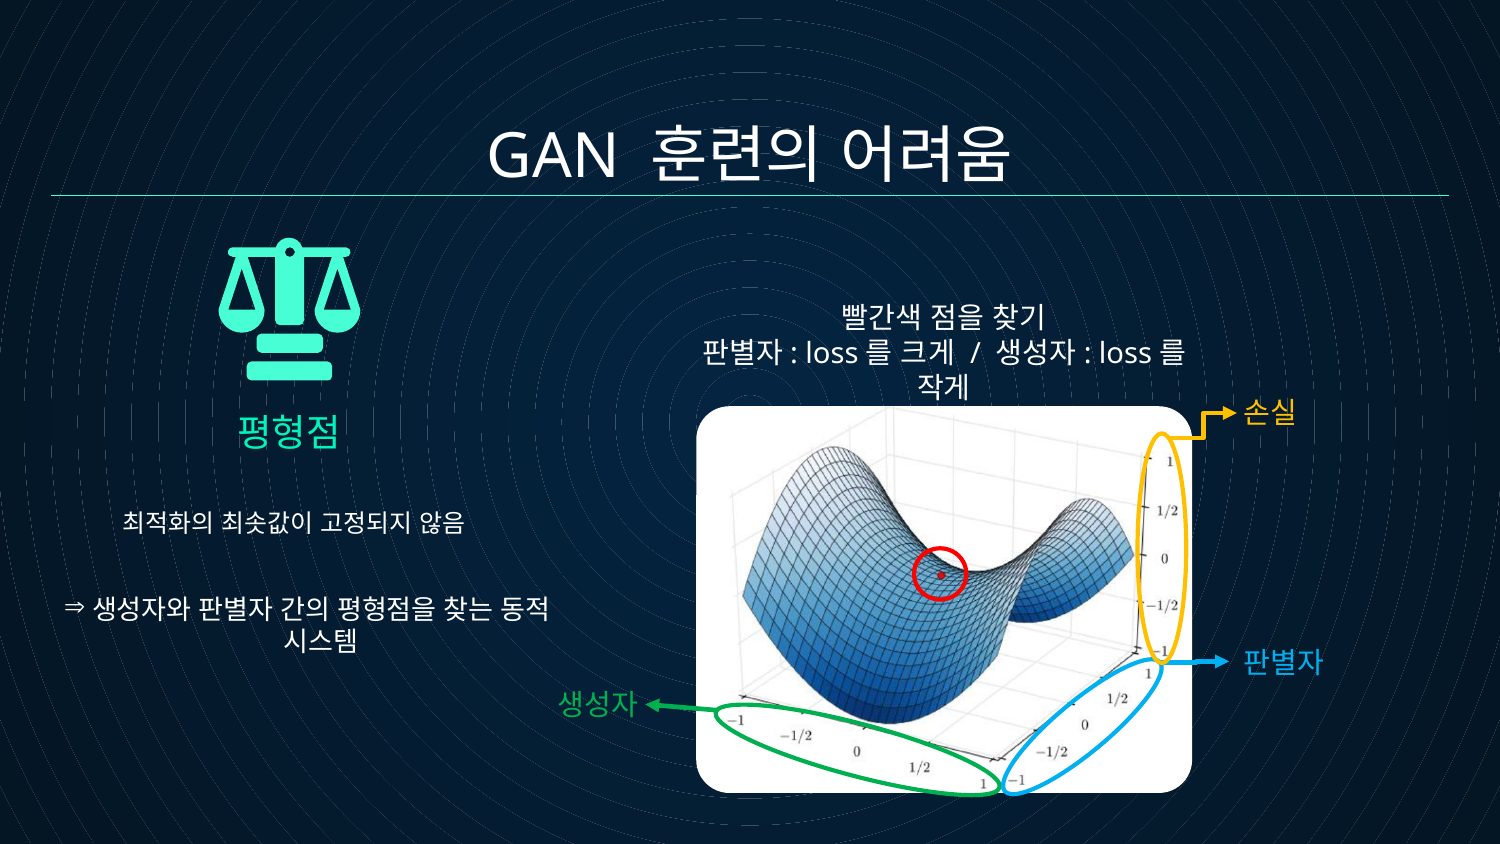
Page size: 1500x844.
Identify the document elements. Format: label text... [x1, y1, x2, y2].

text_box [1169, 412, 1238, 439]
text_box 빨간색 점을 찾기 판별자: loss를 크게 / 생성자: loss를 작게 [675, 292, 1213, 412]
title 평형점 [118, 436, 460, 469]
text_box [217, 237, 361, 381]
picture [695, 405, 1193, 794]
text_box 판별자 [1229, 636, 1342, 687]
text_box 생성자 [543, 679, 662, 729]
subtitle 최적화의 최솟값이 고정되지 않음 생성자와 판별자 간의 평형점을 찾는 동적 시스템 [0, 462, 607, 684]
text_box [644, 703, 718, 711]
title GAN 훈련의 어려움 [51, 105, 1449, 195]
text_box 손실 [1229, 386, 1343, 437]
title GAN 훈련의 어려움 [51, 202, 1449, 206]
